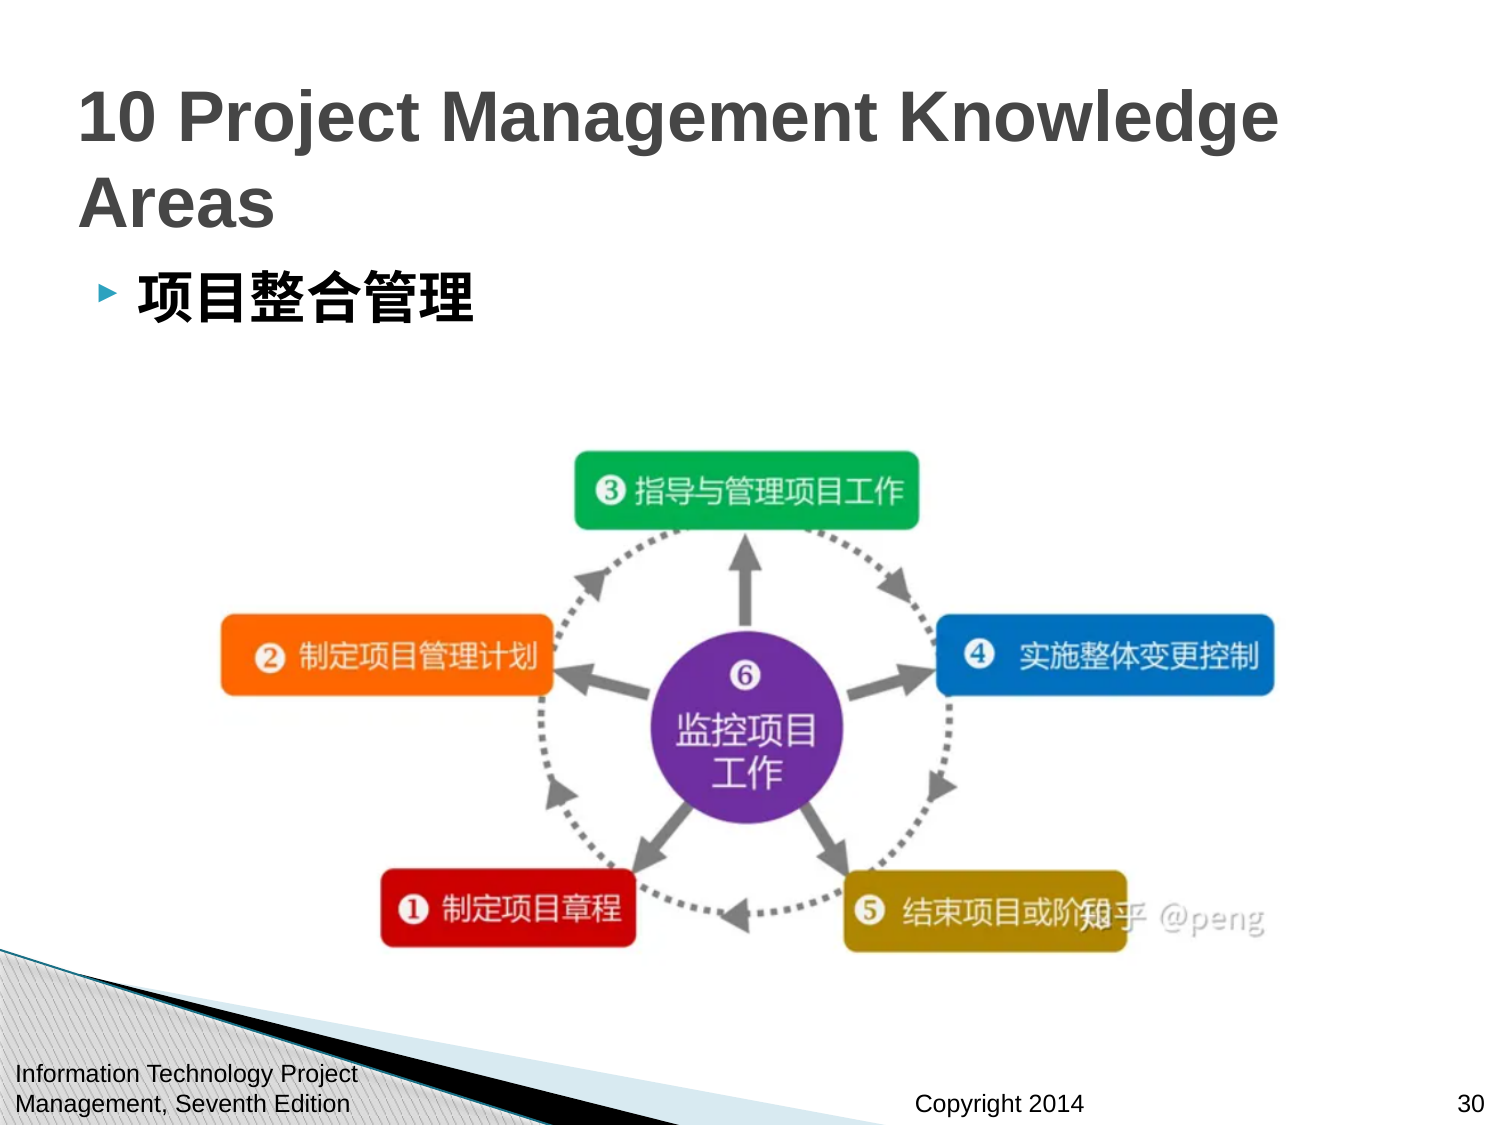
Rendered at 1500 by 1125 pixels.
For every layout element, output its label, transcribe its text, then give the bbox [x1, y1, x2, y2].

picture [193, 431, 1307, 972]
title 10 Project Management Knowledge Areas [62, 62, 1463, 250]
footer Information Technology Project Management, Seventh Edition [0, 1065, 425, 1125]
slide_number 30 [1408, 1065, 1500, 1125]
list 项目整合管理 [62, 262, 513, 338]
